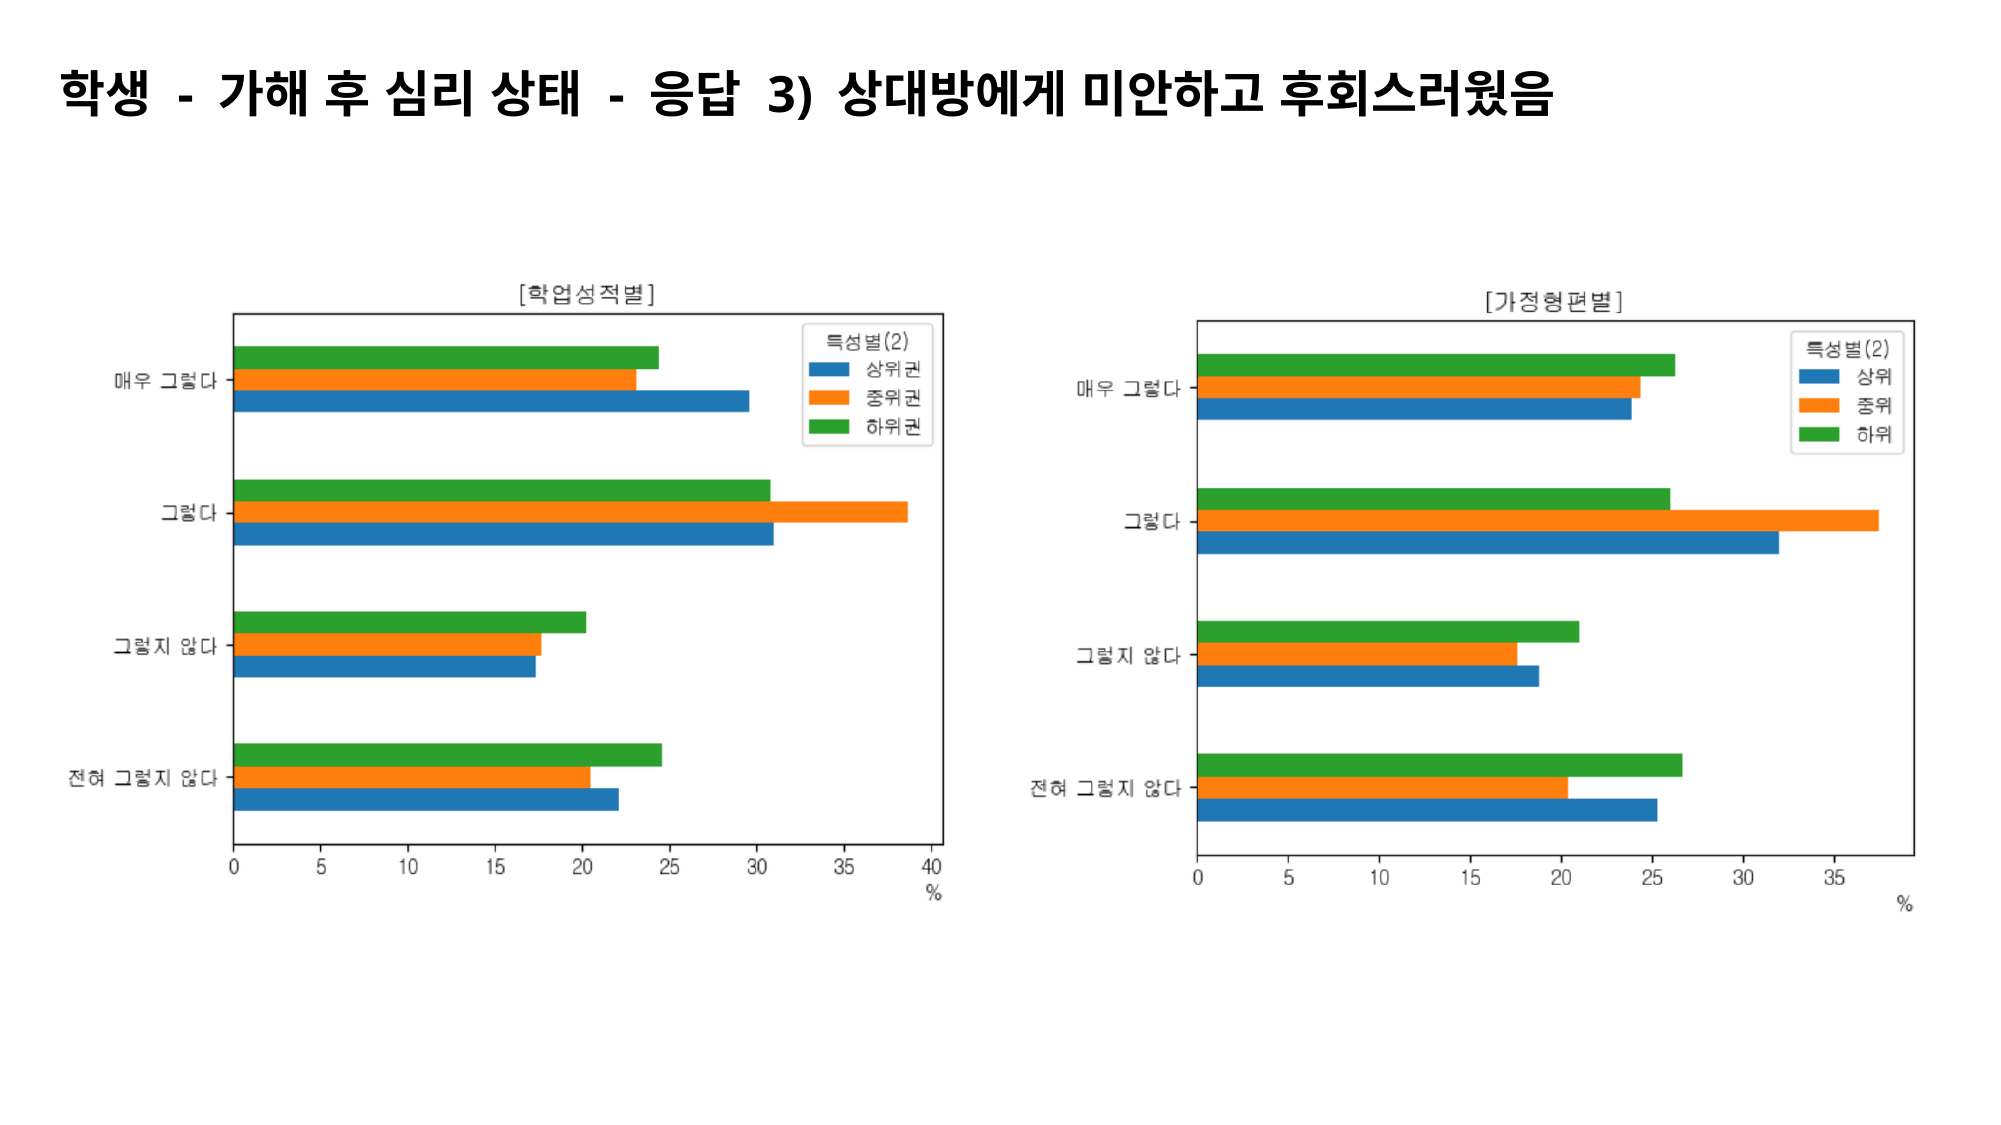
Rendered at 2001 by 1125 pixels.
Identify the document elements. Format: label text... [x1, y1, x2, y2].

text_box 학생 - 가해 후 심리 상태 - 응답 3) 상대방에게 미안하고 후회스러웠음 [44, 54, 1805, 130]
picture [1000, 277, 1923, 920]
picture [33, 277, 951, 908]
